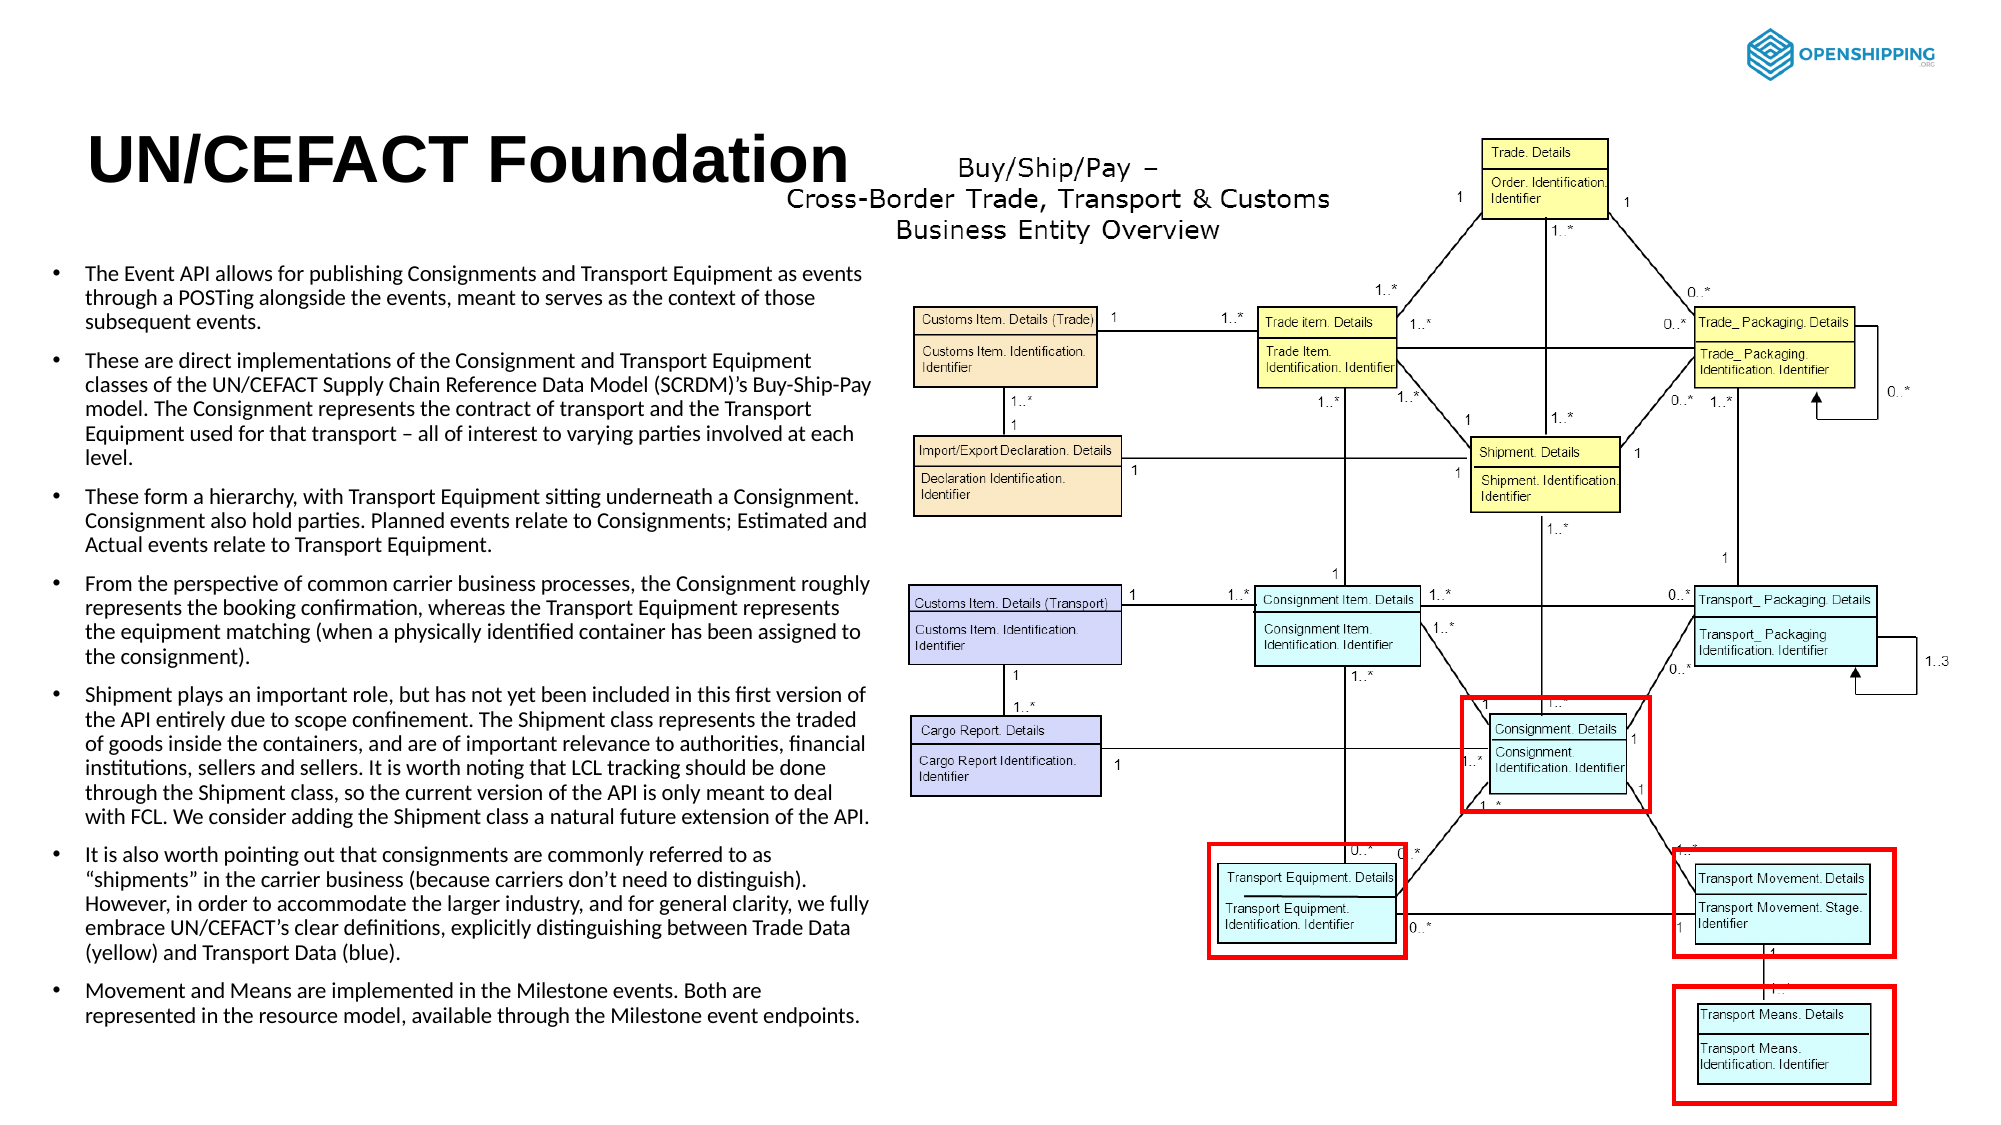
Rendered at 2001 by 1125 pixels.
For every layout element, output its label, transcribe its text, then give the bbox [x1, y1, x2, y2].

text_box [1673, 1093, 1896, 1105]
picture [1747, 28, 1936, 81]
title UN/CEFACT Foundation [72, 67, 1931, 254]
list The Event API allows for publishing Consignments and Transport Equipment as events through a POSTing alongside the events, meant to serves as the context of those subsequent events. These are direct implementations of the Consignment and Transport Equipment classes of the UN/CEFACT Supply Chain Reference Data Model (SCRDM)’s Buy-Ship-Pay model. The Consignment represents the contract of transport and the Transport Equipment used for that transport – all of interest to varying parties involved at each level. These form a hierarchy, with Transport Equipment sitting underneath a Consignment. Consignment also hold parties. Planned events relate to Consignments; Estimated and Actual events relate to Transport Equipment. From the perspective of common carrier business processes, the Consignment roughly represents the booking confirmation, whereas the Transport Equipment represents the equipment matching (when a physically identified container has been assigned to the consignment). Shipment plays an important role, but has not yet been included in this first version of the API entirely due to scope confinement. The Shipment class represents the traded of goods inside the containers, and are of important relevance to authorities, financial institutions, sellers and sellers. It is worth noting that LCL tracking should be done through the Shipment class, so the current version of the API is only meant to deal with FCL. We consider adding the Shipment class a natural future extension of the API. It is also worth pointing out that consignments are commonly referred to as “shipments” in the carrier business (because carriers don’t need to distinguish). However, in order to accommodate the larger industry, and for general clarity, we fully embrace UN/CEFACT’s clear definitions, explicitly distinguishing between Trade Data (yellow) and Transport Data (blue). Movement and Means are implemented in the Milestone events. Both are represented in the resource model, available through the Milestone event endpoints. [37, 254, 755, 1093]
picture [755, 136, 1963, 1093]
